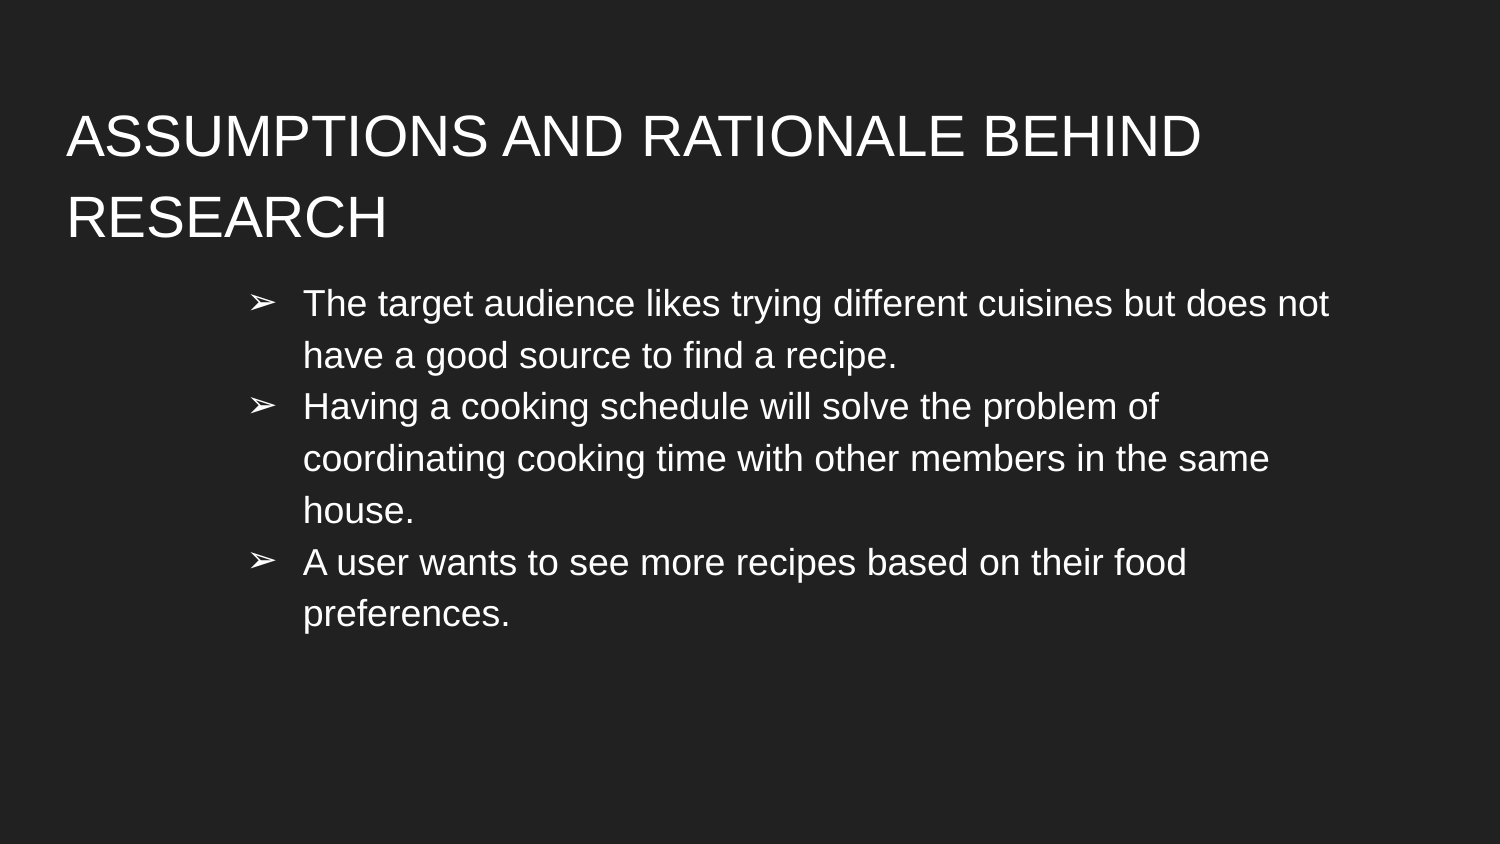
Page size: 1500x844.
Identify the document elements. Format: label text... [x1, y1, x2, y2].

title ASSUMPTIONS AND RATIONALE BEHIND RESEARCH [51, 72, 1449, 167]
list The target audience likes trying different cuisines but does not have a good source to find a recipe. Having a cooking schedule will solve the problem of coordinating cooking time with other members in the same house. A user wants to see more recipes based on their food preferences. [212, 257, 1368, 704]
